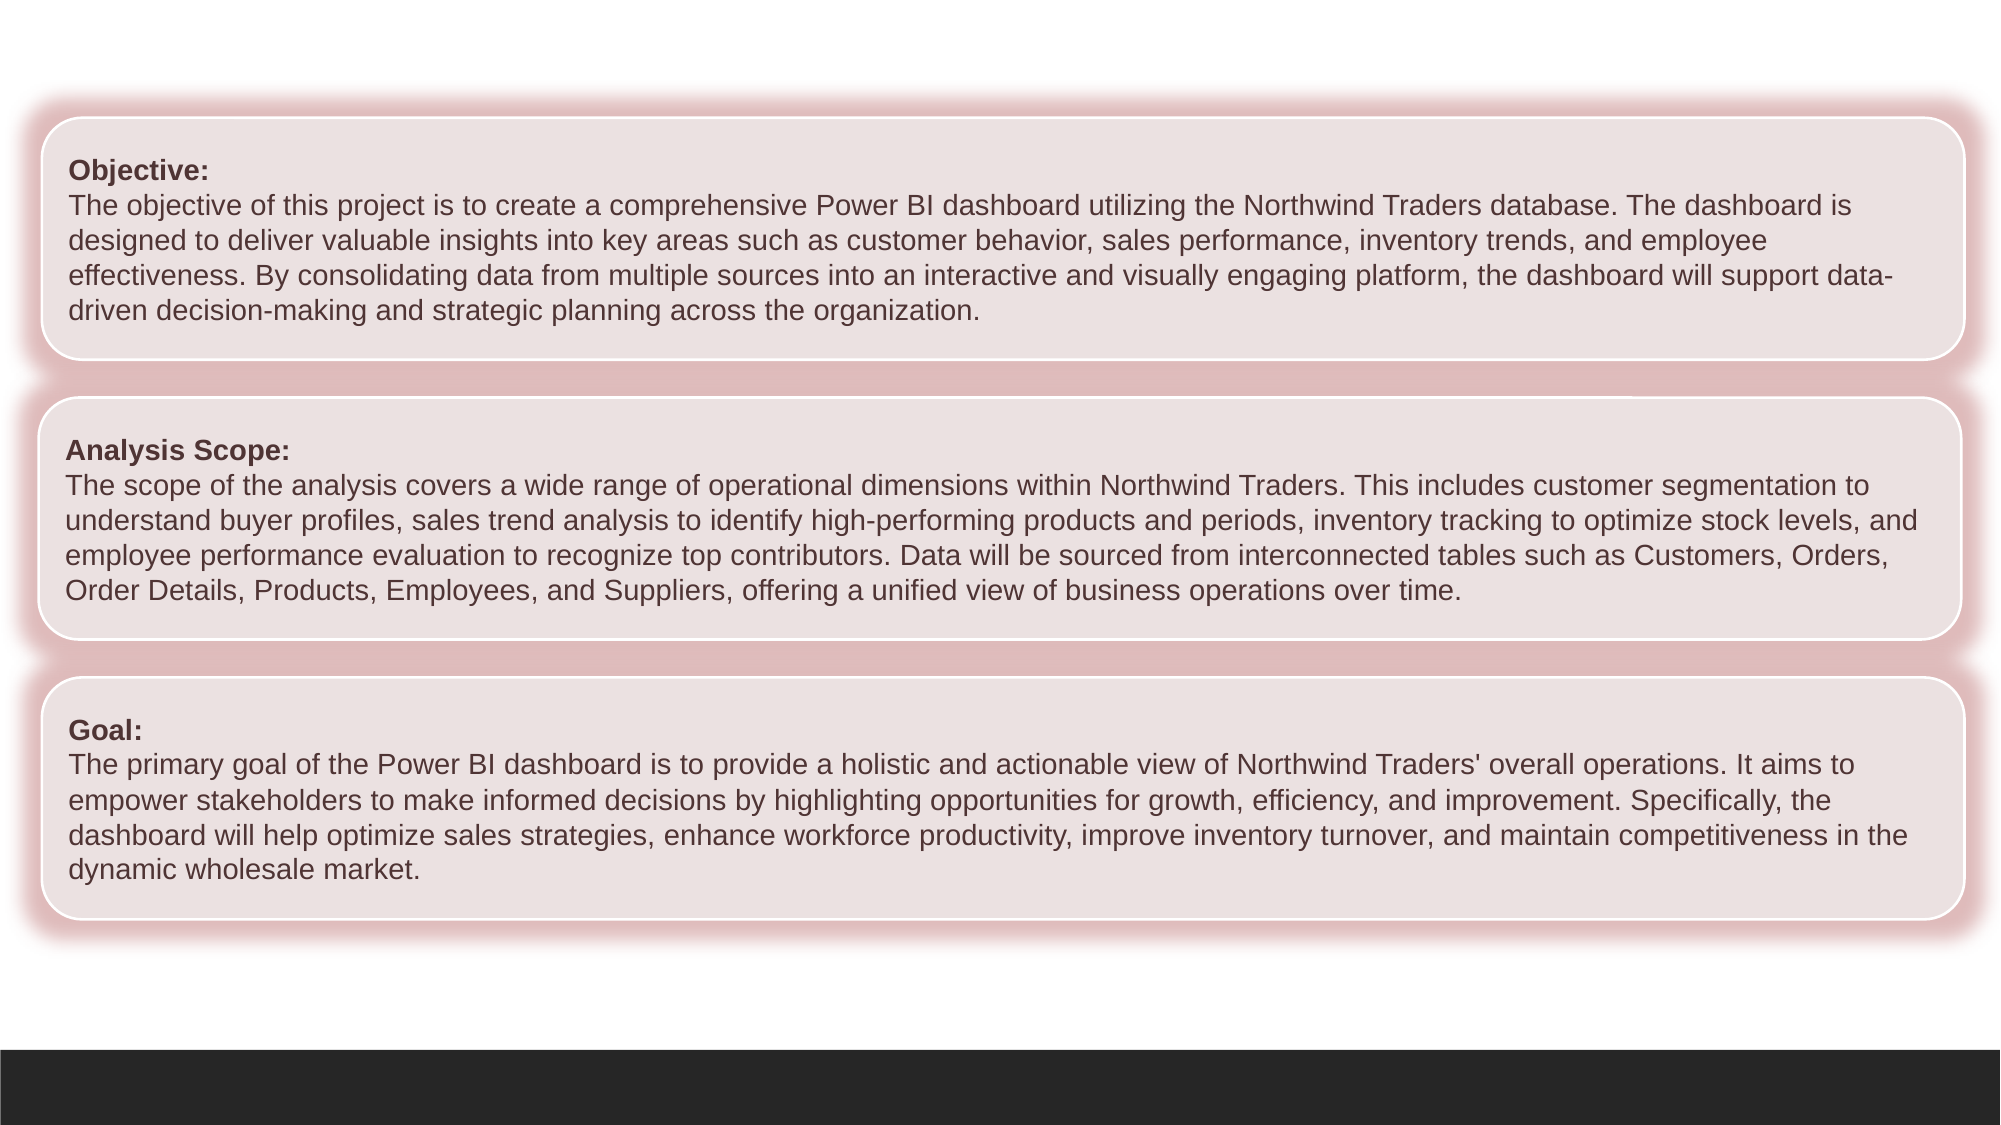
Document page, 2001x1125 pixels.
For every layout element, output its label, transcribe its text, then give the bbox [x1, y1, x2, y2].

text_box Objective: The objective of this project is to create a comprehensive Power BI dashboard utilizing the Northwind Traders database. The dashboard is designed to deliver valuable insights into key areas such as customer behavior, sales performance, inventory trends, and employee effectiveness. By consolidating data from multiple sources into an interactive and visually engaging platform, the dashboard will support data-driven decision-making and strategic planning across the organization. [40, 116, 1966, 362]
text_box Analysis Scope: The scope of the analysis covers a wide range of operational dimensions within Northwind Traders. This includes customer segmentation to understand buyer profiles, sales trend analysis to identify high-performing products and periods, inventory tracking to optimize stock levels, and employee performance evaluation to recognize top contributors. Data will be sourced from interconnected tables such as Customers, Orders, Order Details, Products, Employees, and Suppliers, offering a unified view of business operations over time. [37, 396, 1963, 641]
text_box Goal: The primary goal of the Power BI dashboard is to provide a holistic and actionable view of Northwind Traders' overall operations. It aims to empower stakeholders to make informed decisions by highlighting opportunities for growth, efficiency, and improvement. Specifically, the dashboard will help optimize sales strategies, enhance workforce productivity, improve inventory turnover, and maintain competitiveness in the dynamic wholesale market. [40, 676, 1966, 921]
